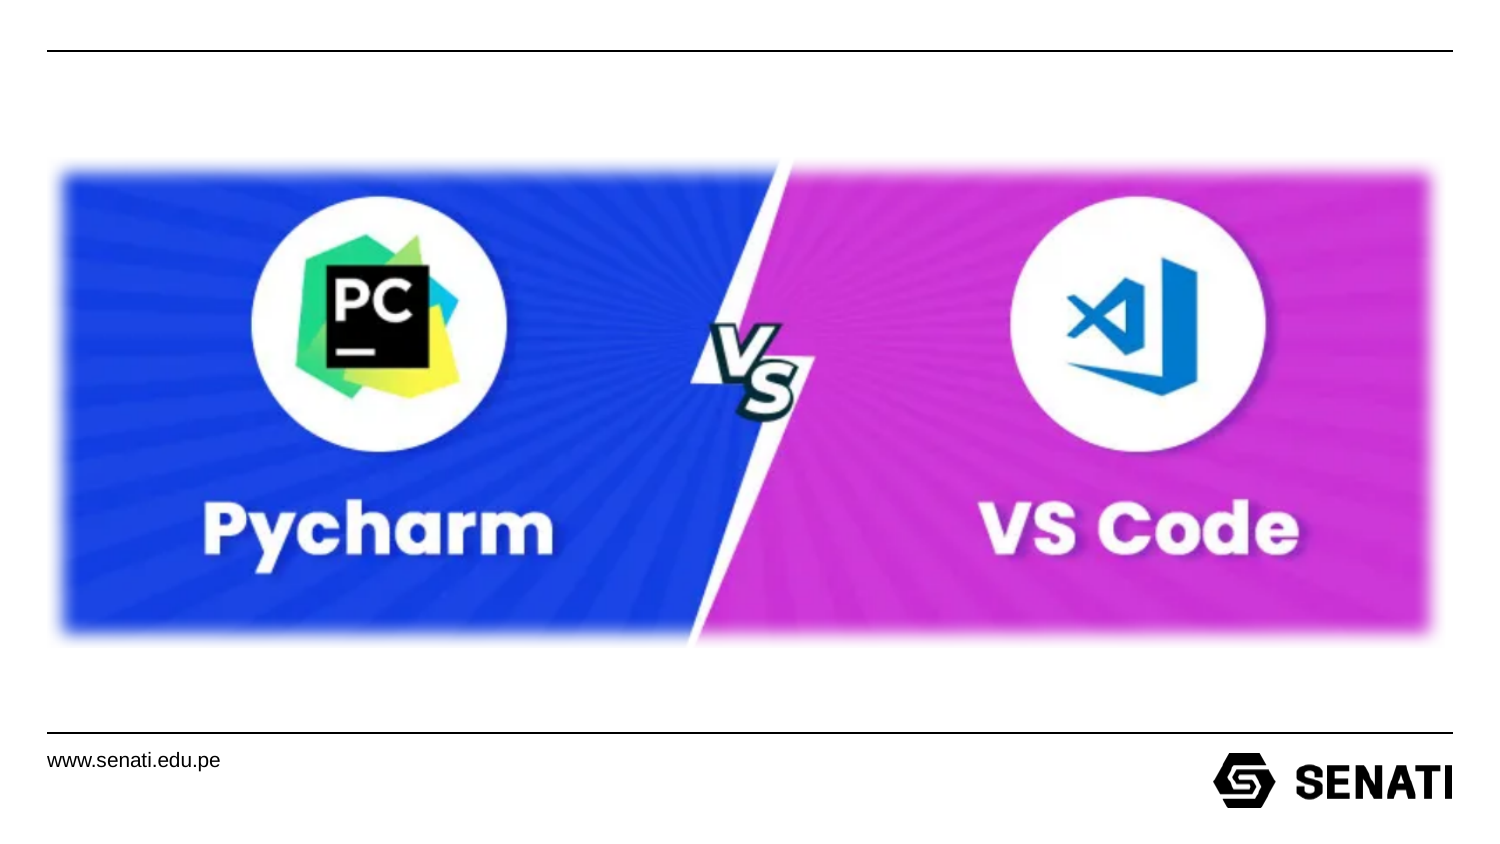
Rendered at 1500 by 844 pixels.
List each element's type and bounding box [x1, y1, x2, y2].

picture [46, 157, 1447, 648]
